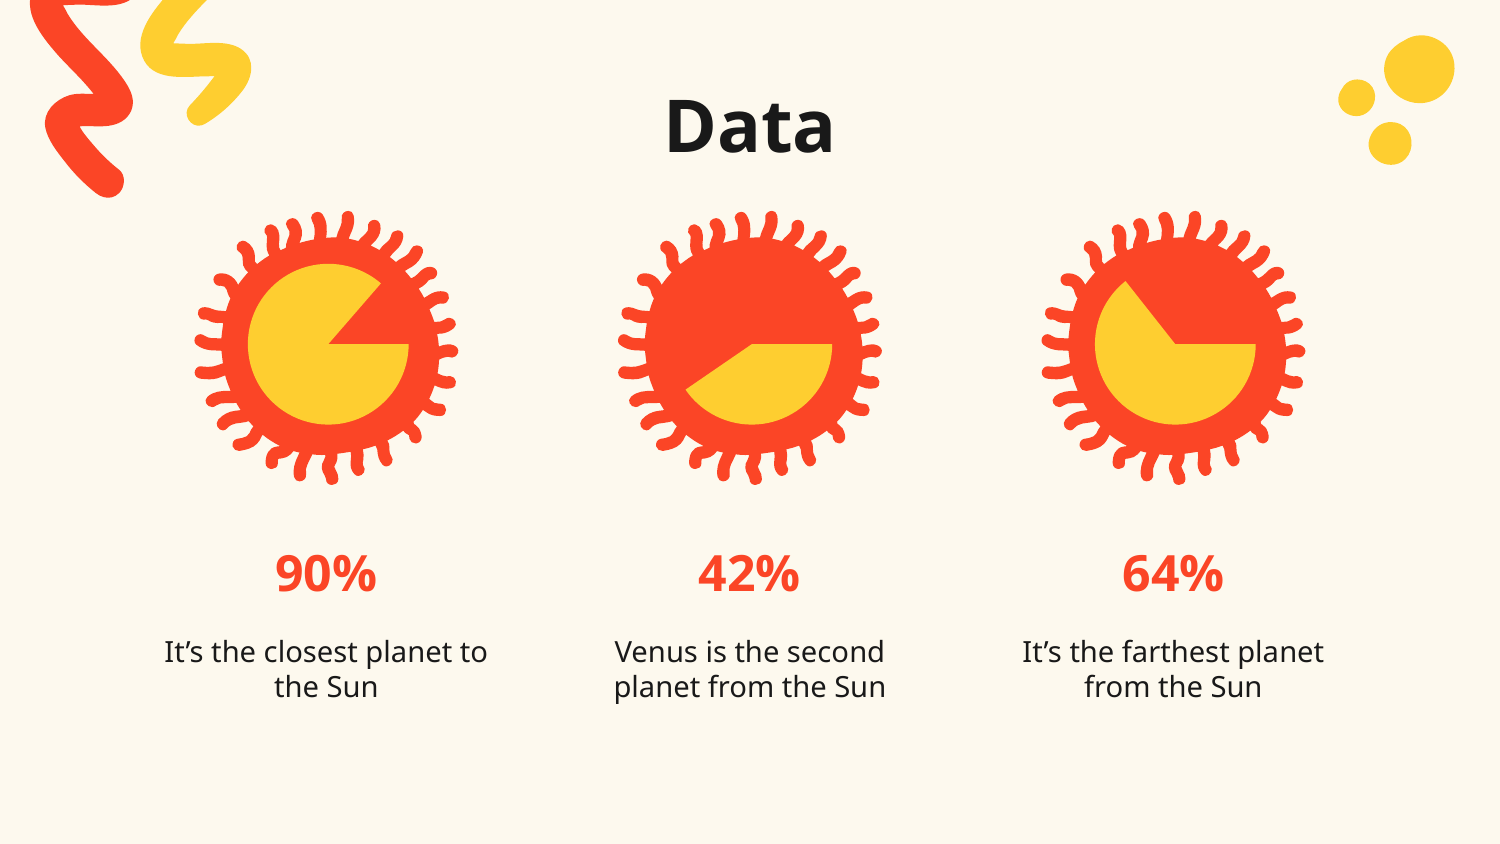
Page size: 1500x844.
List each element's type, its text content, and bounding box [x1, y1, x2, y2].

title 90% [148, 524, 505, 618]
title 64% [995, 524, 1352, 618]
title Data [117, 87, 1383, 182]
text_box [193, 210, 460, 486]
subtitle It’s the closest planet to the Sun [148, 618, 505, 732]
title 42% [572, 524, 928, 618]
subtitle It’s the farthest planet from the Sun [995, 618, 1352, 732]
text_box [1040, 210, 1307, 486]
subtitle Venus is the second planet from the Sun [572, 618, 928, 732]
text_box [616, 210, 883, 486]
